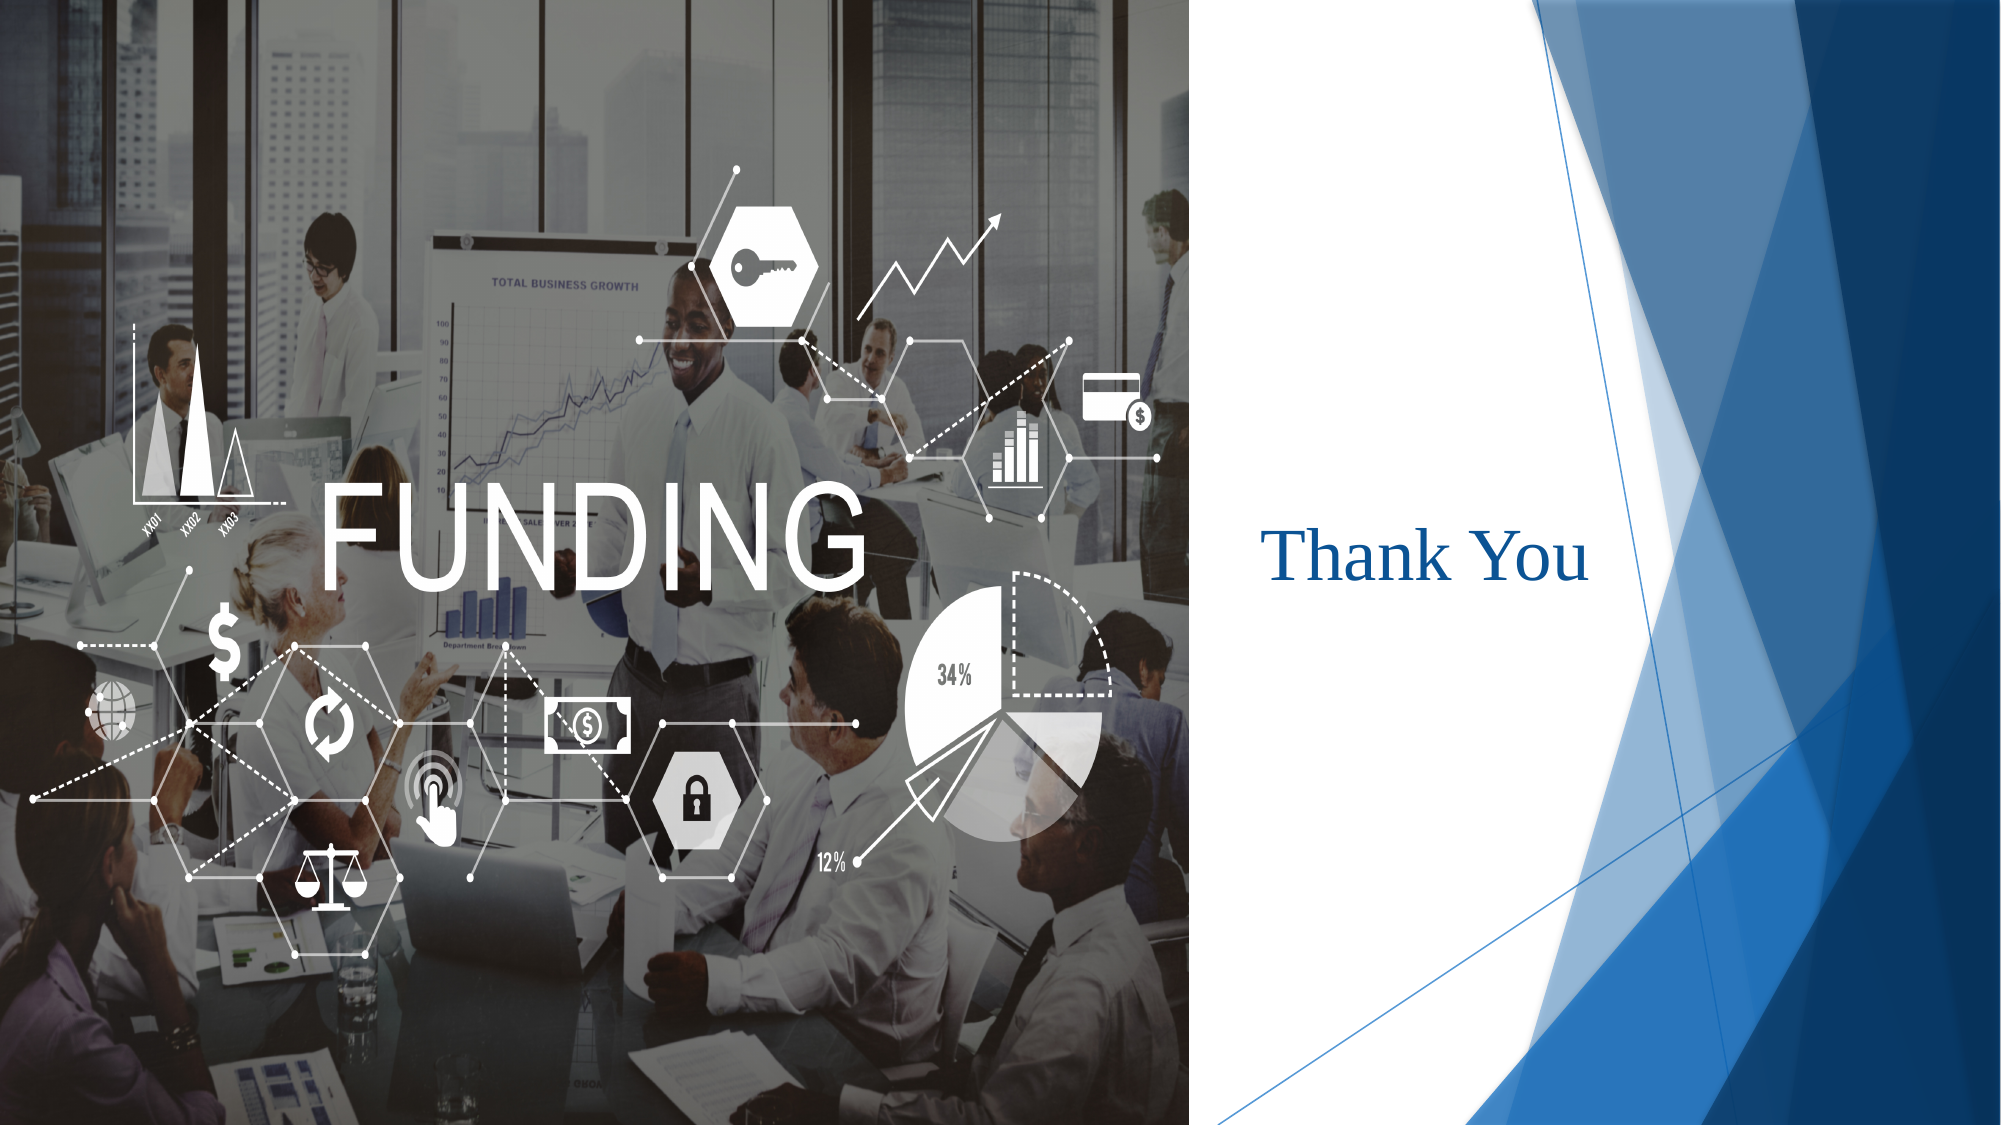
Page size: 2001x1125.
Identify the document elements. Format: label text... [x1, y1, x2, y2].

picture [0, 0, 1190, 1125]
title Thank You [1245, 497, 1696, 628]
